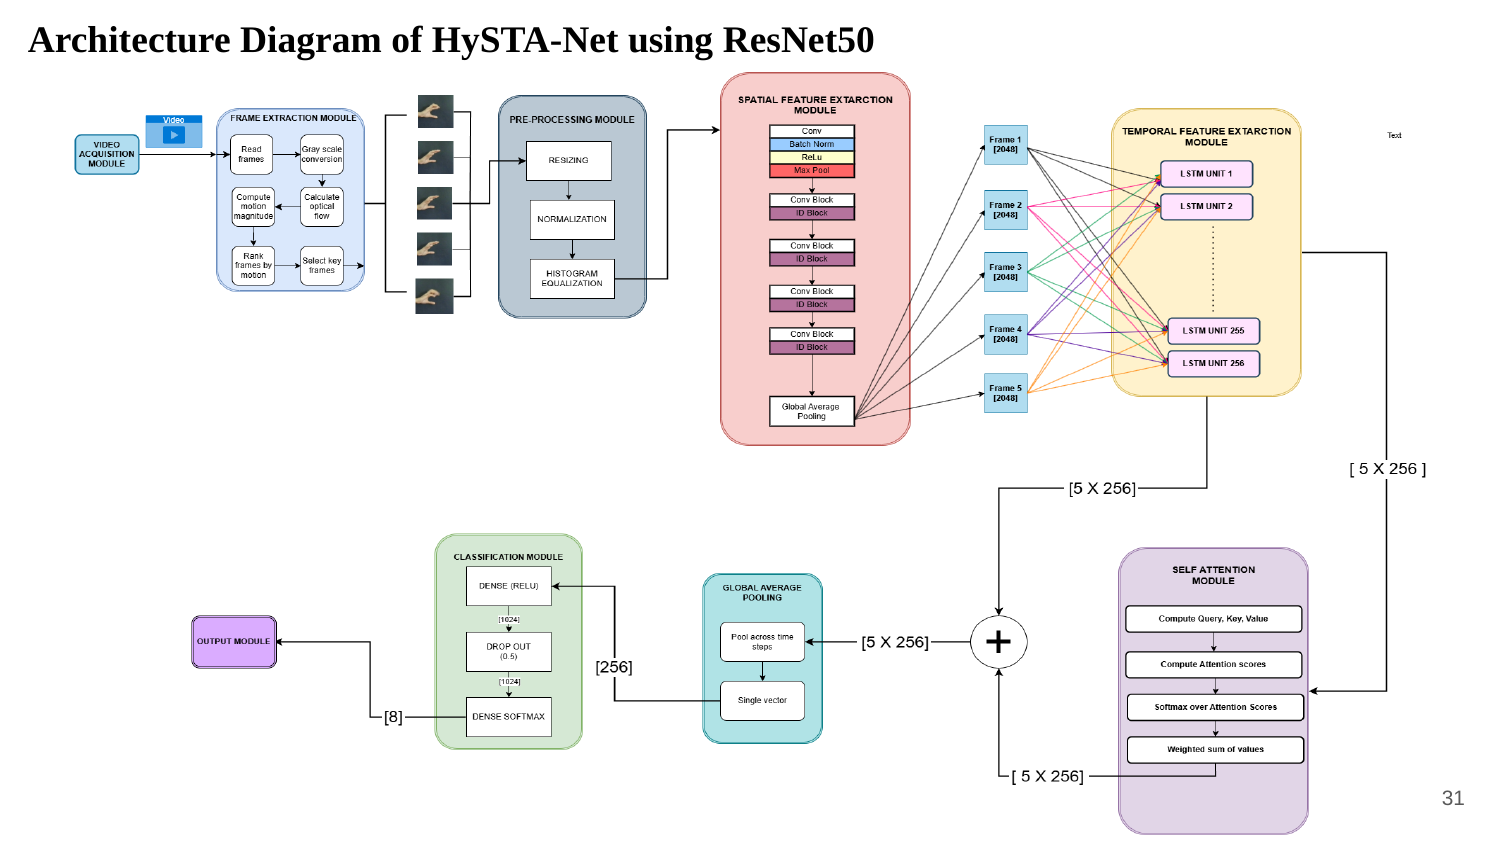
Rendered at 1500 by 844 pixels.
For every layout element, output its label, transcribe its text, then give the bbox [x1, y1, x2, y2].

picture [73, 72, 1426, 835]
slide_number ‹#› [1430, 764, 1480, 830]
text_box Architecture Diagram of HySTA-Net using ResNet50 [12, 0, 1261, 75]
